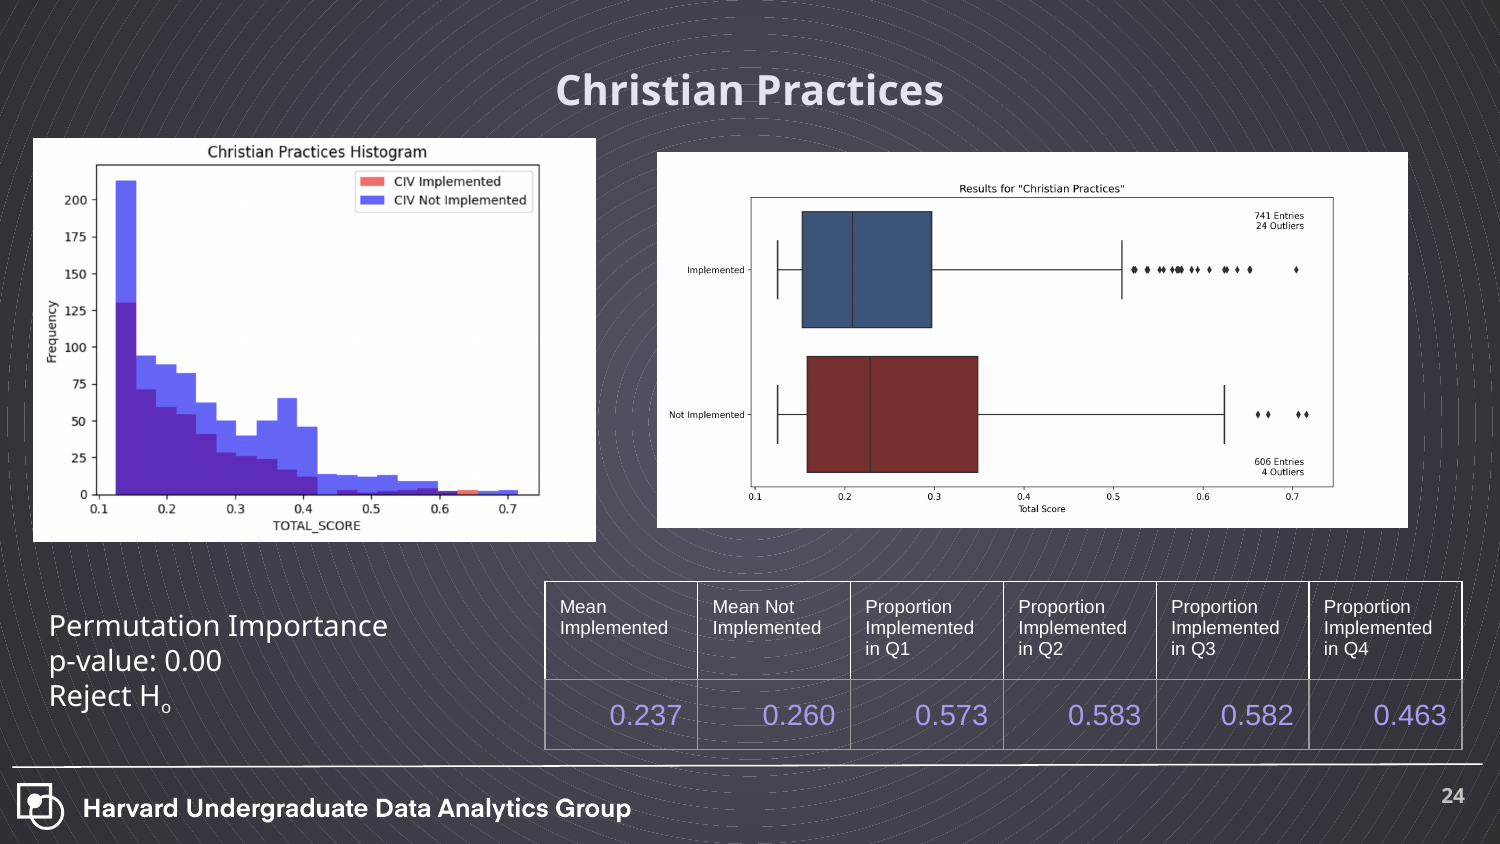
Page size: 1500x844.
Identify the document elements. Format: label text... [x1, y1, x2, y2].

table_cell 0.237 [546, 680, 697, 749]
picture [33, 138, 596, 543]
picture [656, 152, 1408, 529]
table_header Mean Implemented [546, 582, 697, 679]
table_cell 0.583 [1004, 680, 1156, 749]
list [Related Visualizations] [51, 141, 1449, 592]
table_cell 0.260 [698, 680, 850, 749]
table_header Proportion Implemented in Q2 [1004, 582, 1156, 679]
table_header Proportion Implemented in Q4 [1310, 582, 1461, 679]
text_box Permutation Importance p-value: 0.00 Reject Ho [33, 592, 544, 733]
table_header Mean Not Implemented [698, 582, 850, 679]
picture [17, 783, 635, 830]
slide_number ‹#› [1389, 764, 1480, 830]
table_cell 0.463 [1310, 680, 1461, 749]
title Christian Practices [51, 42, 1449, 137]
table_header Proportion Implemented in Q3 [1157, 582, 1308, 679]
table_header Proportion Implemented in Q1 [851, 582, 1003, 679]
table_cell 0.582 [1157, 680, 1308, 749]
table_cell 0.573 [851, 680, 1003, 749]
